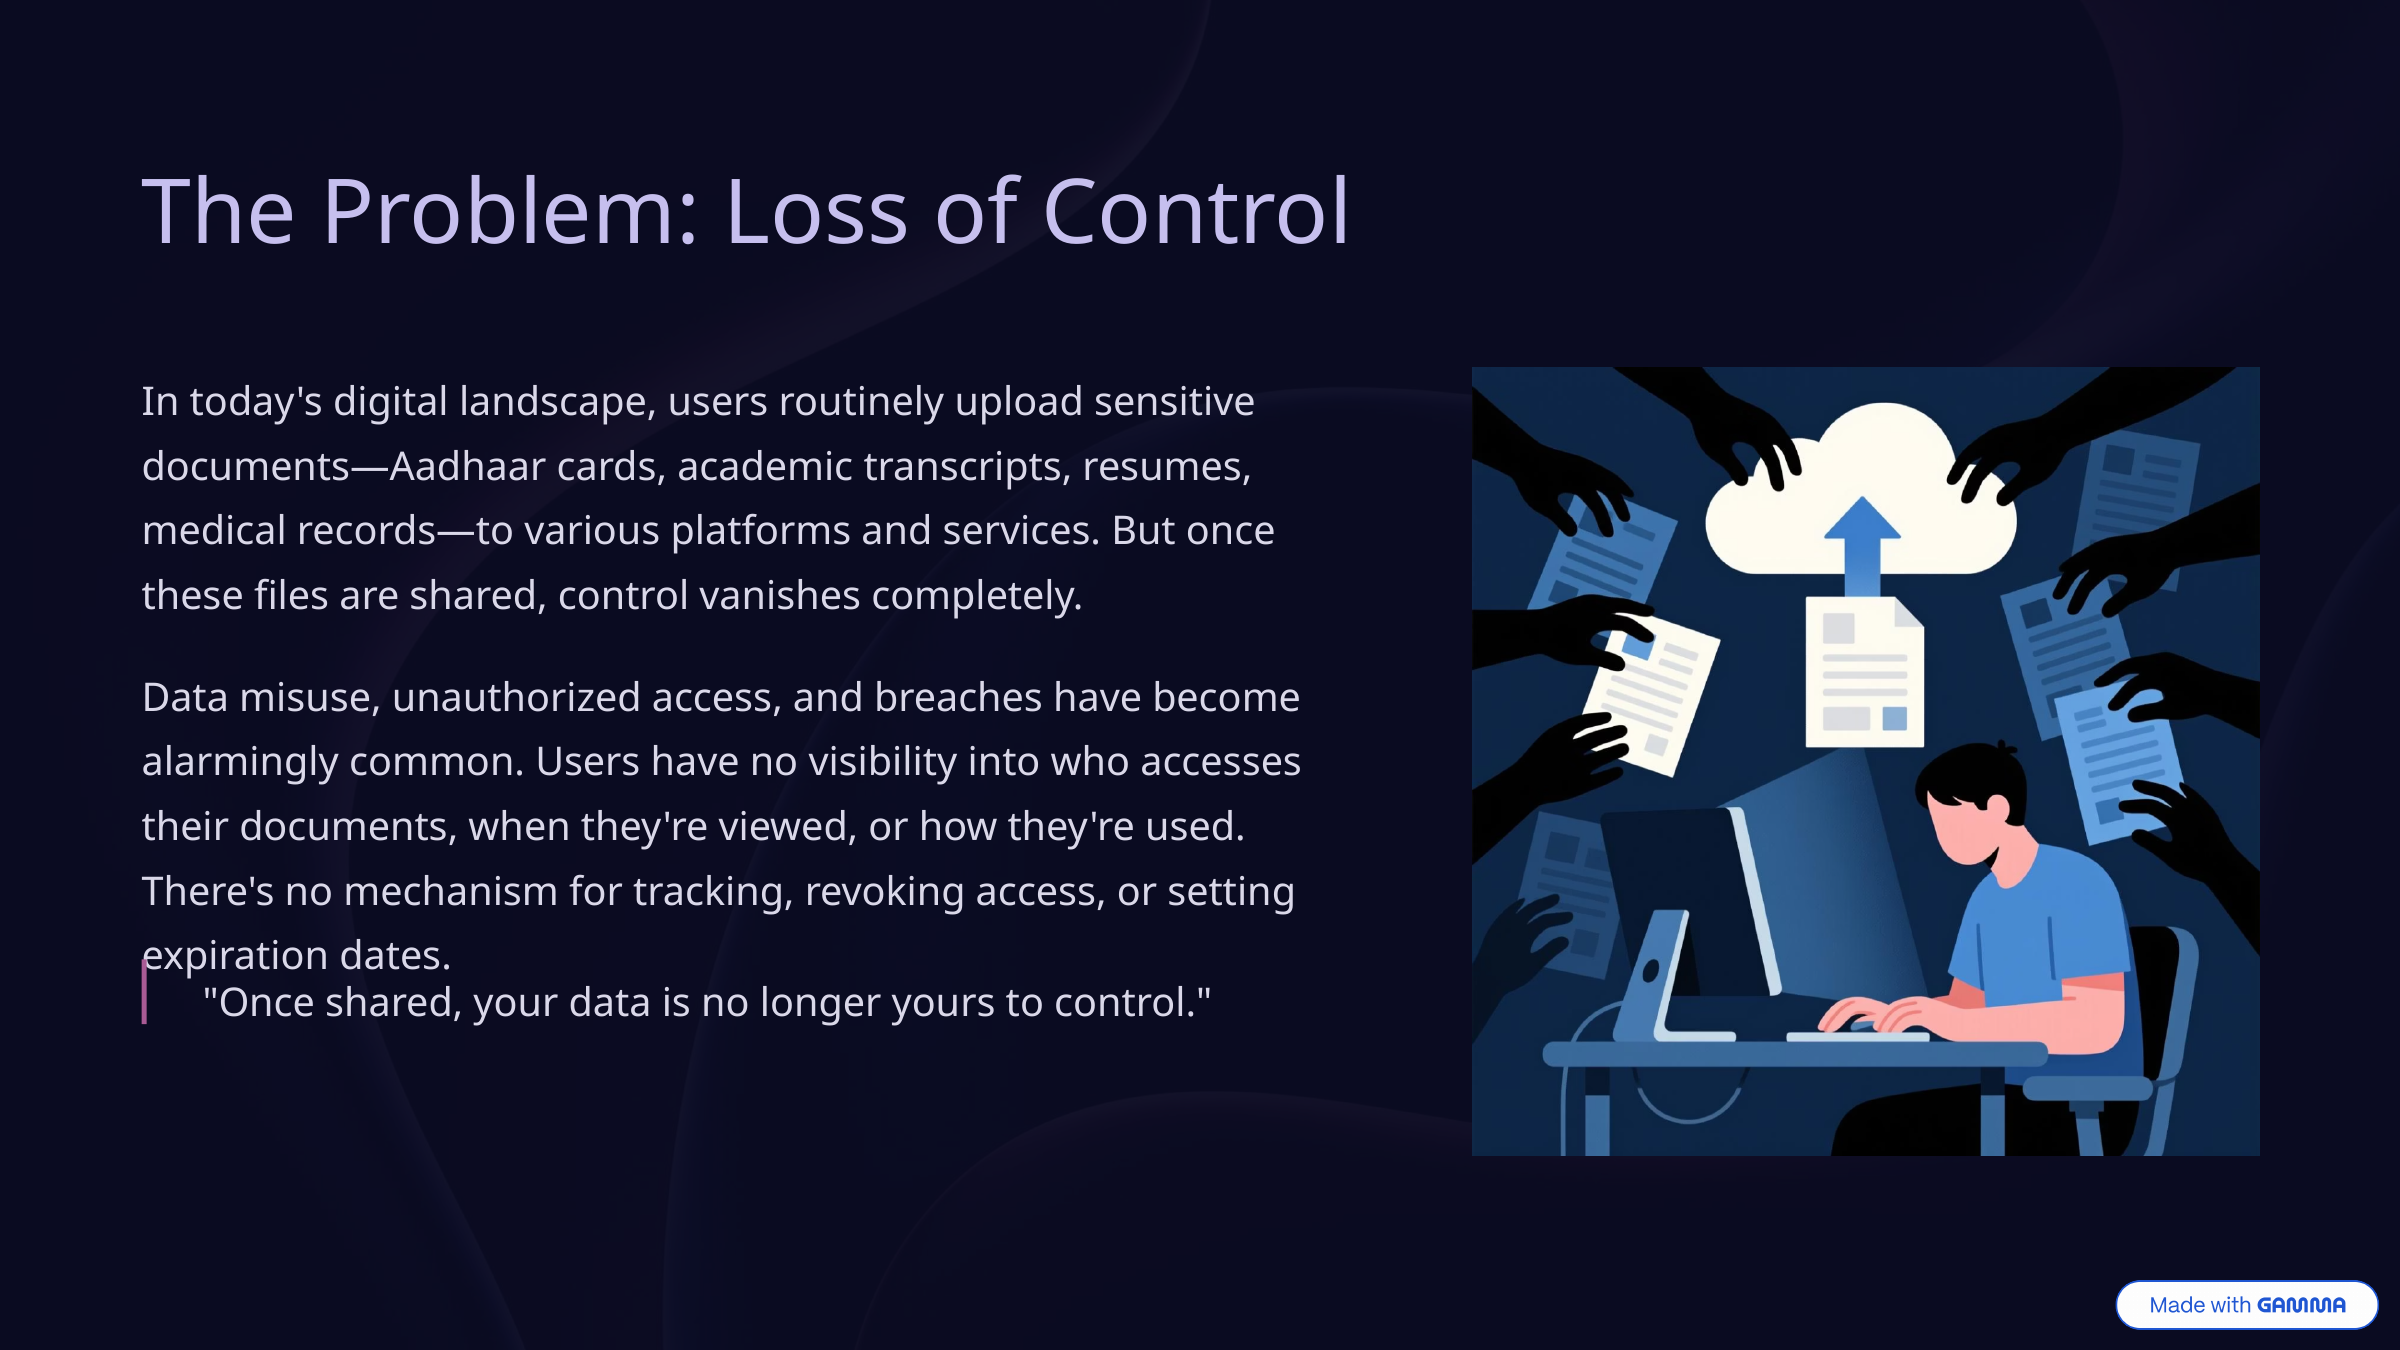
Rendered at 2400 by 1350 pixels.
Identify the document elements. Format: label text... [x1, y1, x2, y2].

text_box "Once shared, your data is no longer yours to control." [202, 959, 1373, 1025]
text_box In today's digital landscape, users routinely upload sensitive documents—Aadhaar cards, academic transcripts, resumes, medical records—to various platforms and services. But once these files are shared, control vanishes completely. [141, 358, 1373, 618]
text_box The Problem: Loss of Control [141, 149, 1415, 262]
picture [1472, 367, 2260, 1156]
picture [2106, 1271, 2389, 1339]
text_box Data misuse, unauthorized access, and breaches have become alarmingly common. Users have no visibility into who accesses their documents, when they're viewed, or how they're used. There's no mechanism for tracking, revoking access, or setting expiration dates. [141, 654, 1373, 914]
text_box [141, 959, 147, 1025]
